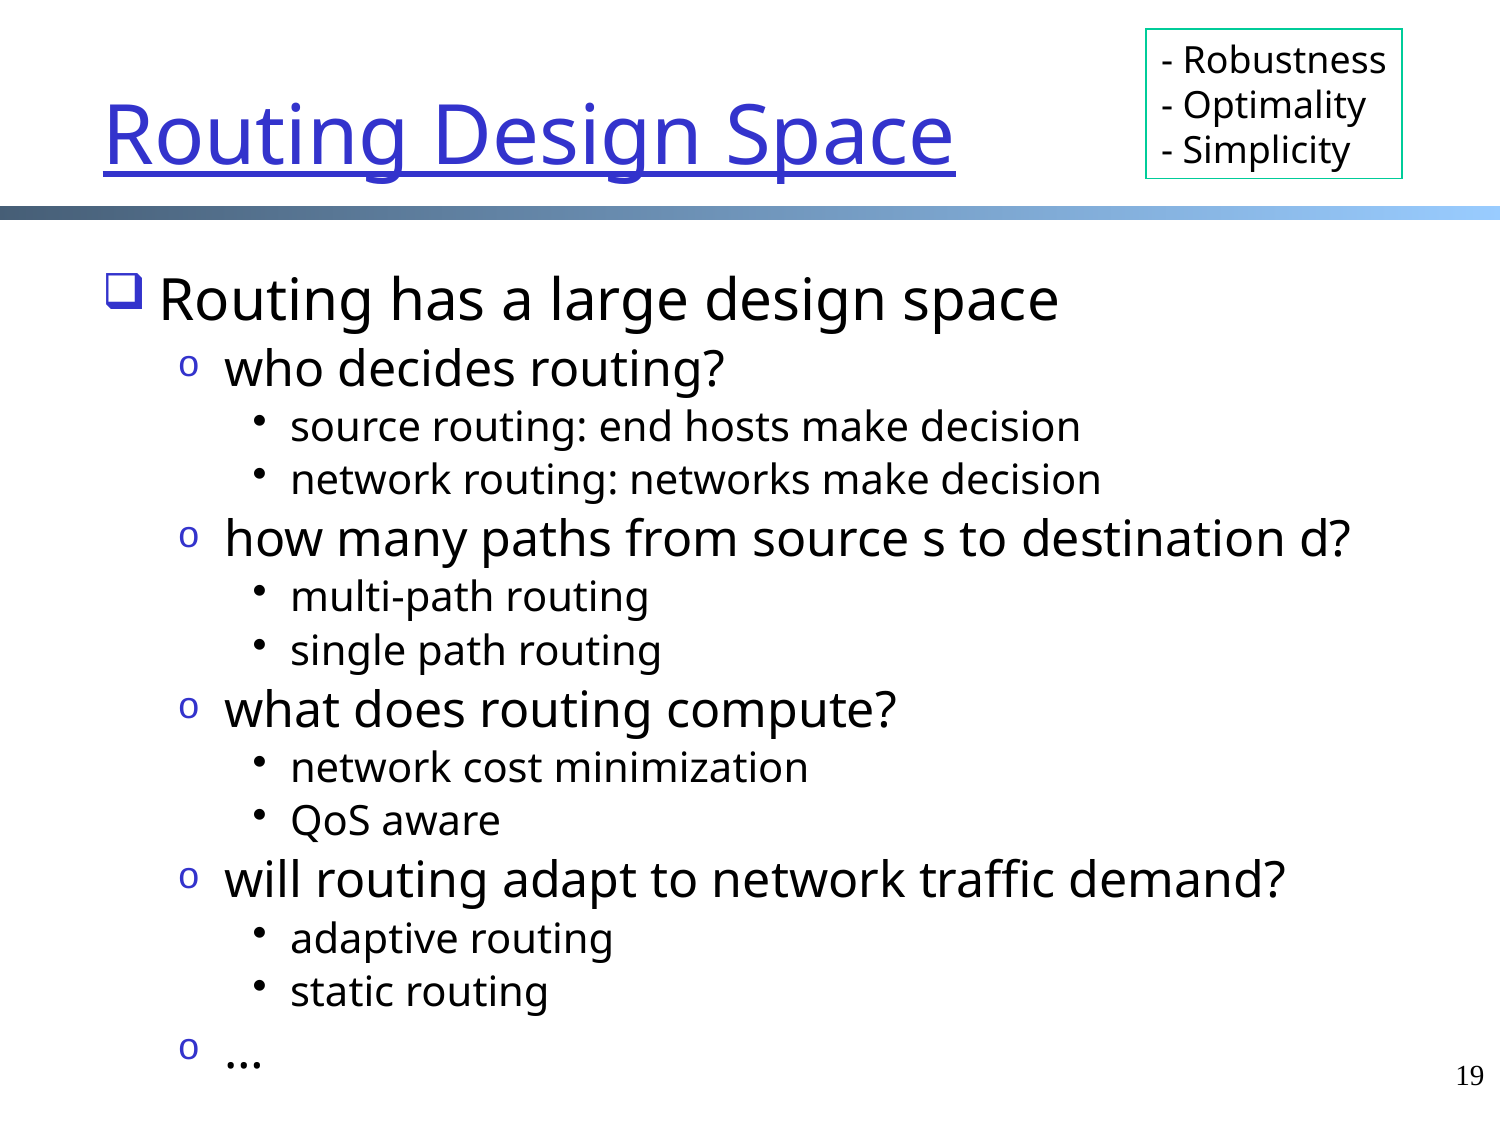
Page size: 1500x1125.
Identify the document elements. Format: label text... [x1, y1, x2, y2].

title Routing Design Space [87, 37, 1363, 225]
slide_number 19 [1187, 1048, 1500, 1124]
text_box - Robustness - Optimality - Simplicity [1146, 28, 1402, 179]
list Routing has a large design space who decides routing? source routing: end hosts make decision network routing: networks make decision how many paths from source s to destination d? multi-path routing single path routing what does routing compute? network cost minimization QoS aware will routing adapt to network traffic demand? adaptive routing static routing … [87, 262, 1432, 1025]
